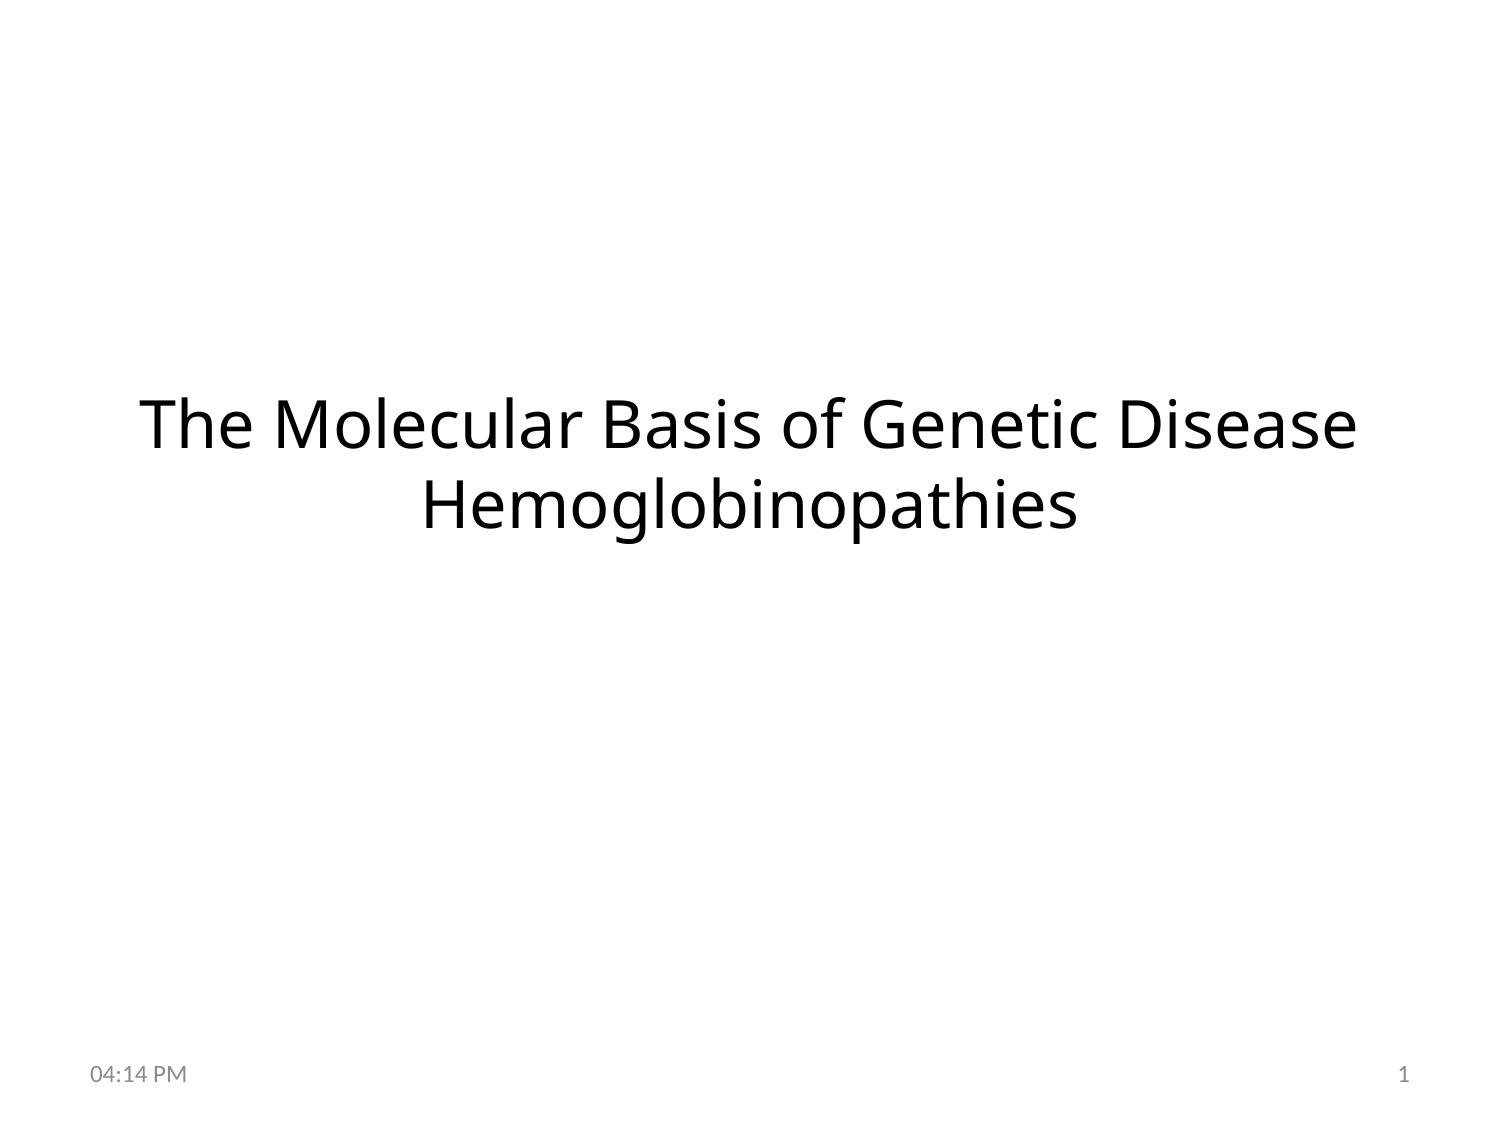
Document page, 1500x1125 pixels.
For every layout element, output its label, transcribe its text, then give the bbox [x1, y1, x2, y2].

slide_number 1 [1074, 1042, 1425, 1103]
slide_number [75, 1042, 425, 1103]
text_box The Molecular Basis of Genetic Disease Hemoglobinopathies [24, 374, 1475, 550]
